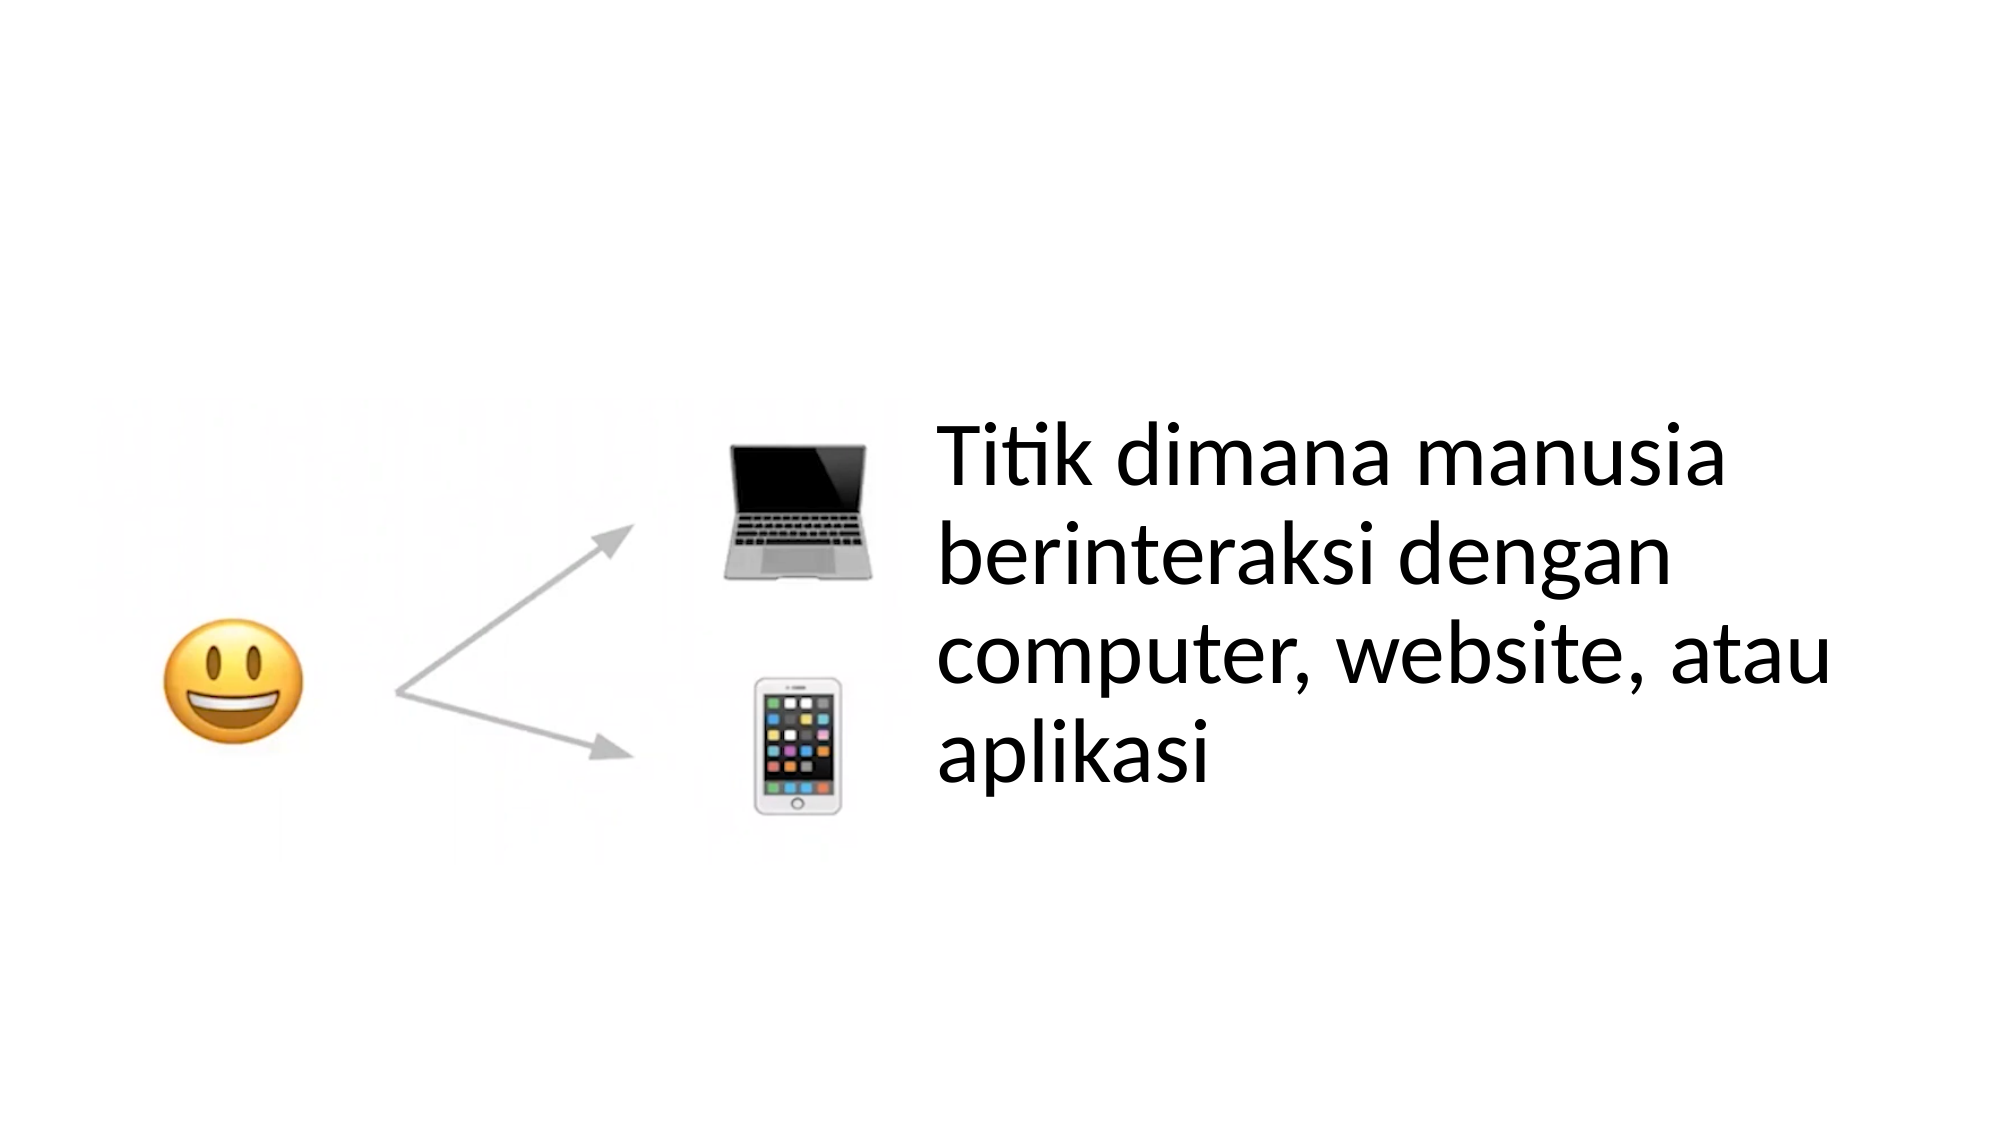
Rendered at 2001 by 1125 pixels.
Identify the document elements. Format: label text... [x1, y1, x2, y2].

list Titik dimana manusia berinteraksi dengan computer, website, atau aplikasi [921, 398, 1863, 895]
picture [78, 398, 912, 865]
